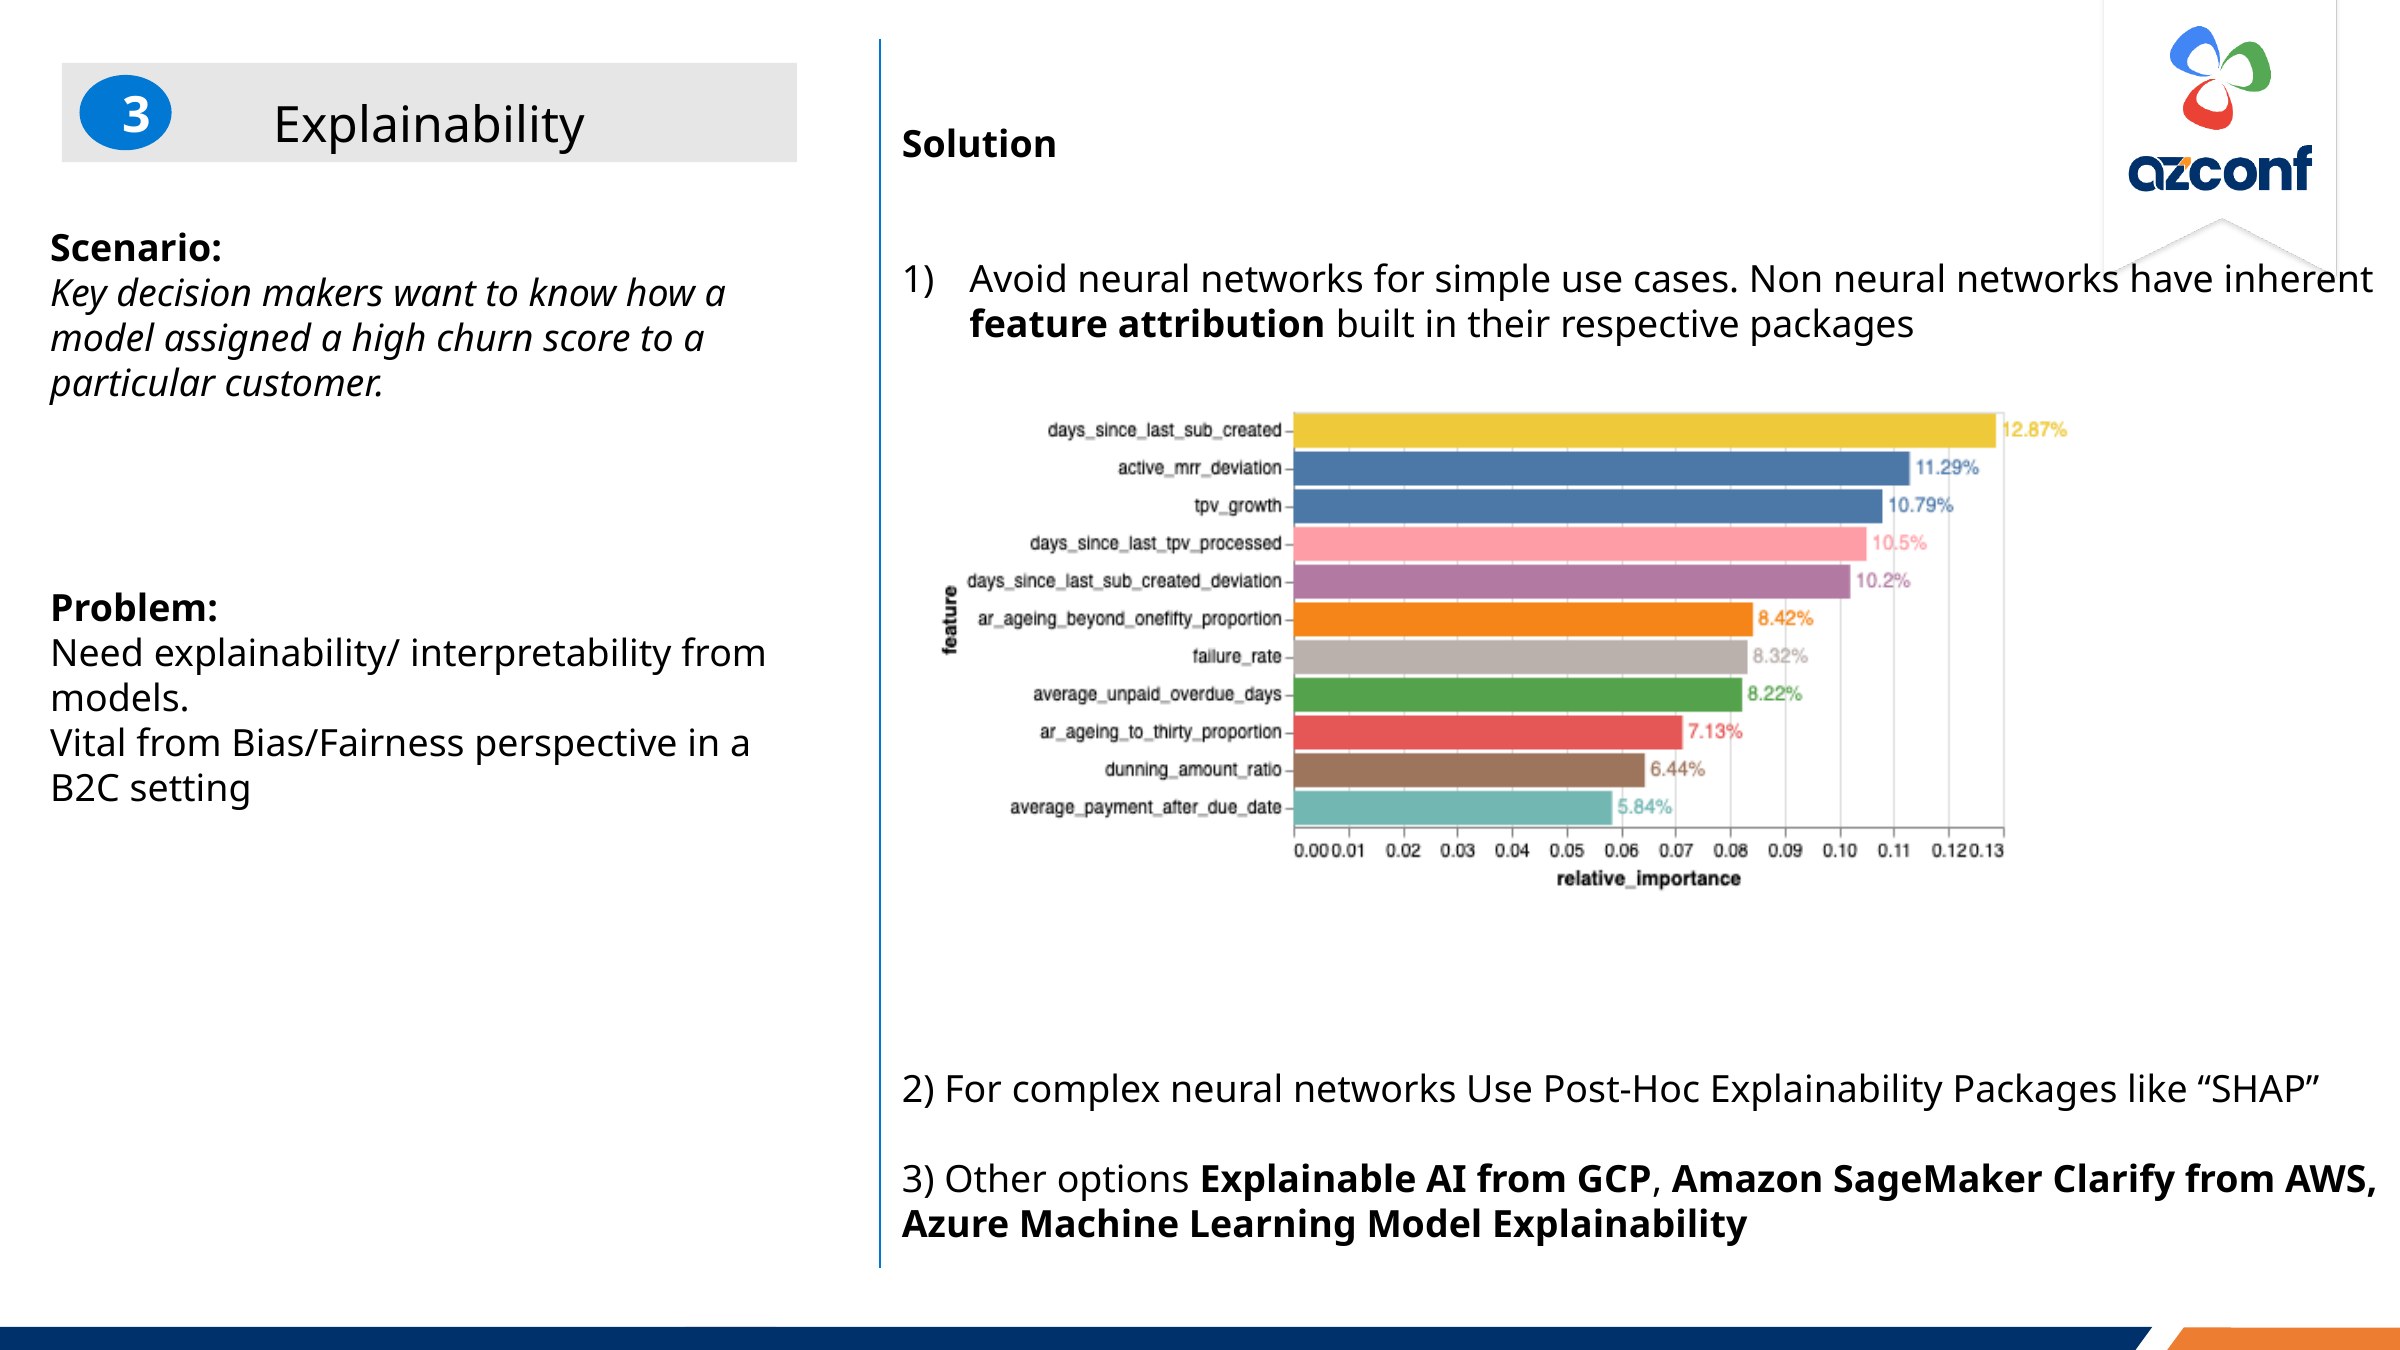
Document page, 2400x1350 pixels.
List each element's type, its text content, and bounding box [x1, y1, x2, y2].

text_box 3 [78, 74, 173, 152]
text_box Solution Avoid neural networks for simple use cases. Non neural networks have inherent feature attribution built in their respective packages 2) For complex neural networks Use Post-Hoc Explainability Packages like “SHAP” 3) Other options Explainable AI from GCP, Amazon SageMaker Clarify from AWS, Azure Machine Learning Model Explainability [887, 112, 2400, 1253]
picture [929, 403, 2078, 898]
text_box Explainability [61, 62, 797, 163]
picture [2095, 0, 2345, 112]
text_box Scenario: Key decision makers want to know how a model assigned a high churn score to a particular customer. Problem: Need explainability/ interpretability from models. Vital from Bias/Fairness perspective in a B2C setting [35, 171, 789, 951]
